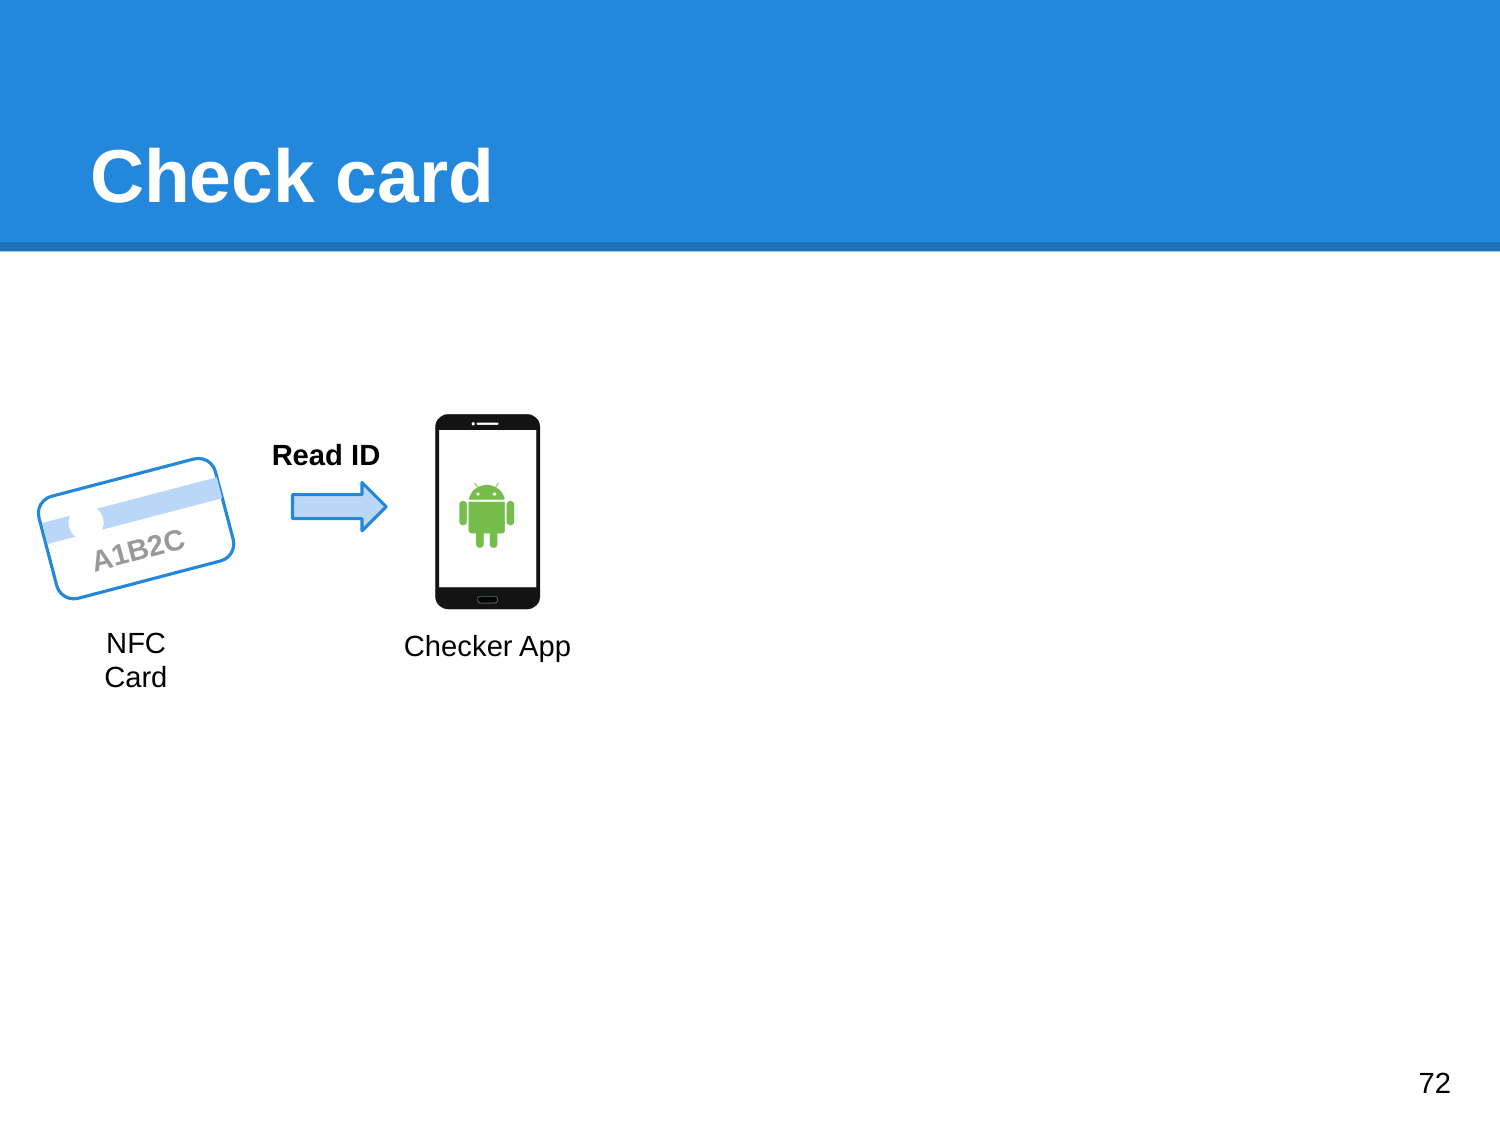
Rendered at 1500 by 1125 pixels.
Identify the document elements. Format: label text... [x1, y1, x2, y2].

text_box Read ID [256, 421, 380, 483]
title Check card [75, 45, 1425, 233]
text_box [385, 413, 590, 672]
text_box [34, 454, 238, 664]
slide_number ‹#› [1403, 1038, 1494, 1125]
text_box [292, 483, 380, 531]
